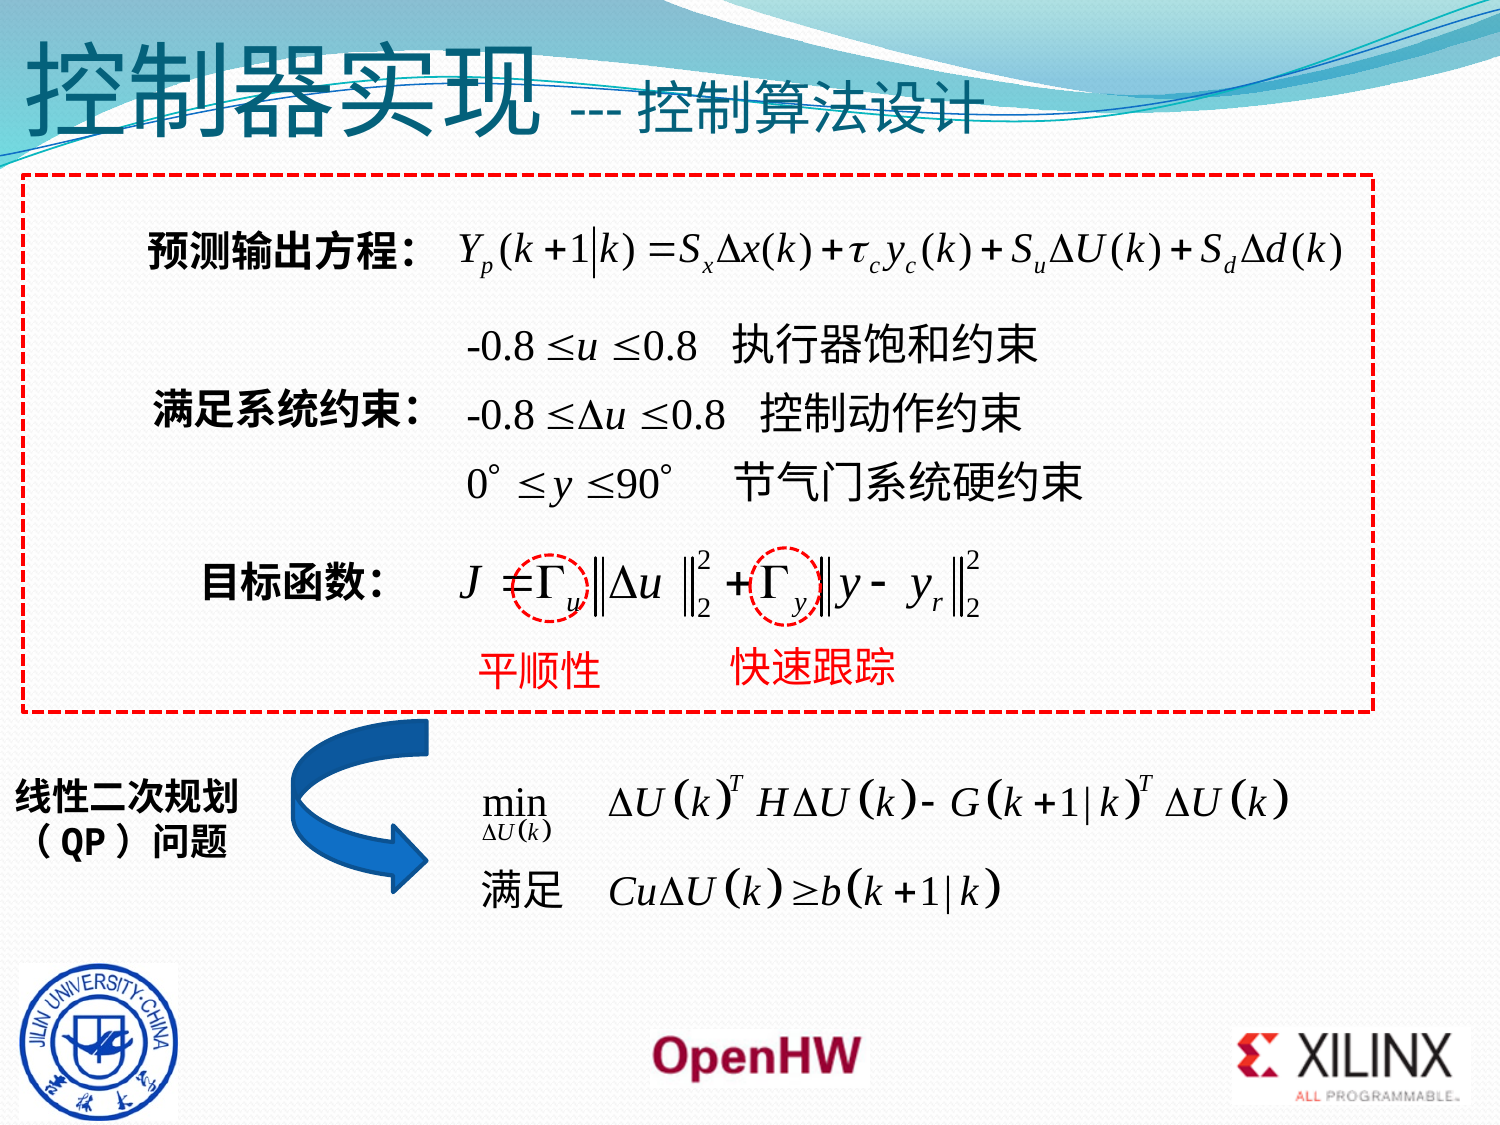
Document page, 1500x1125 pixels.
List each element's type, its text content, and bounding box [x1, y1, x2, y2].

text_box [474, 765, 1295, 928]
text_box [448, 537, 990, 628]
text_box Step 3：Vivado HLS 综合、约束 [446, 218, 1358, 301]
text_box 线性二次规划 （QP）问题 [0, 765, 275, 871]
picture [650, 1029, 870, 1088]
text_box [21, 173, 1375, 714]
picture [19, 963, 178, 1121]
text_box Step 3：Vivado HLS 综合、约束 [442, 538, 997, 639]
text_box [453, 216, 1351, 288]
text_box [460, 312, 1095, 518]
text_box 控制器实现---控制算法设计 [23, 7, 1374, 150]
text_box 循环展开 [446, 218, 453, 282]
text_box 预测输出方程： [132, 217, 453, 282]
picture [1232, 1027, 1471, 1105]
text_box Step 3：Vivado HLS 综合、约束 [453, 313, 1100, 530]
text_box [290, 718, 429, 895]
